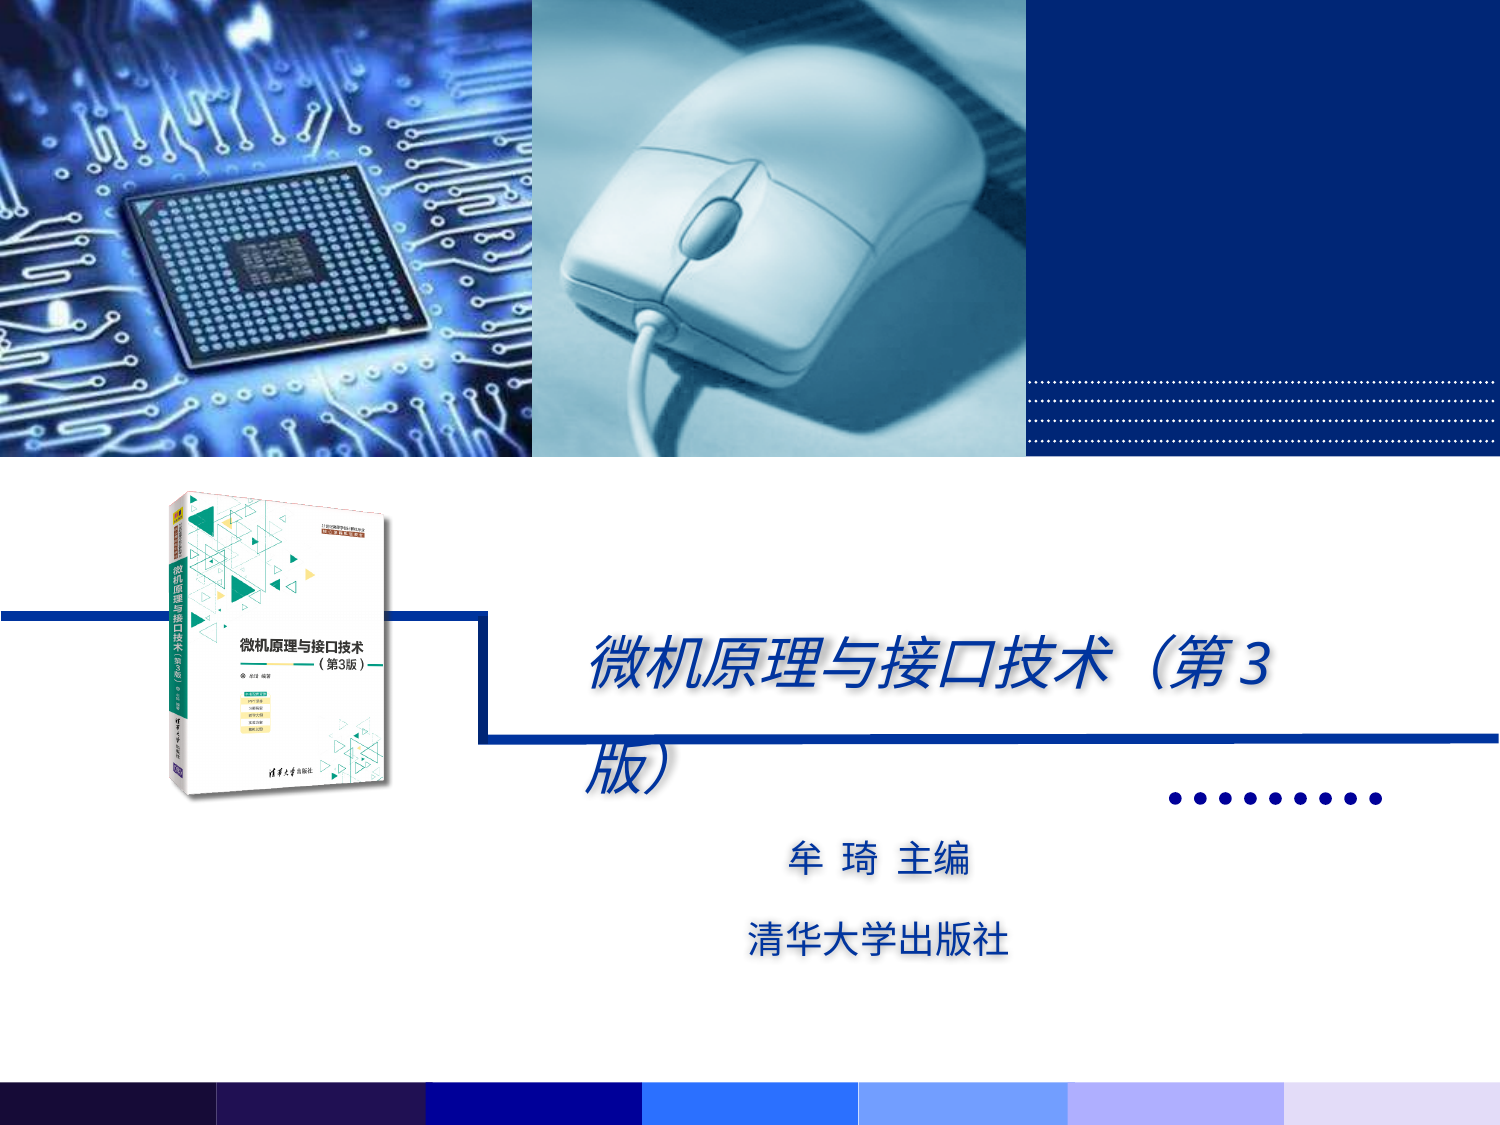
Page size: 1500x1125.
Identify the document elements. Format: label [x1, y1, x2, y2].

picture [147, 473, 405, 817]
picture [0, 0, 1026, 457]
